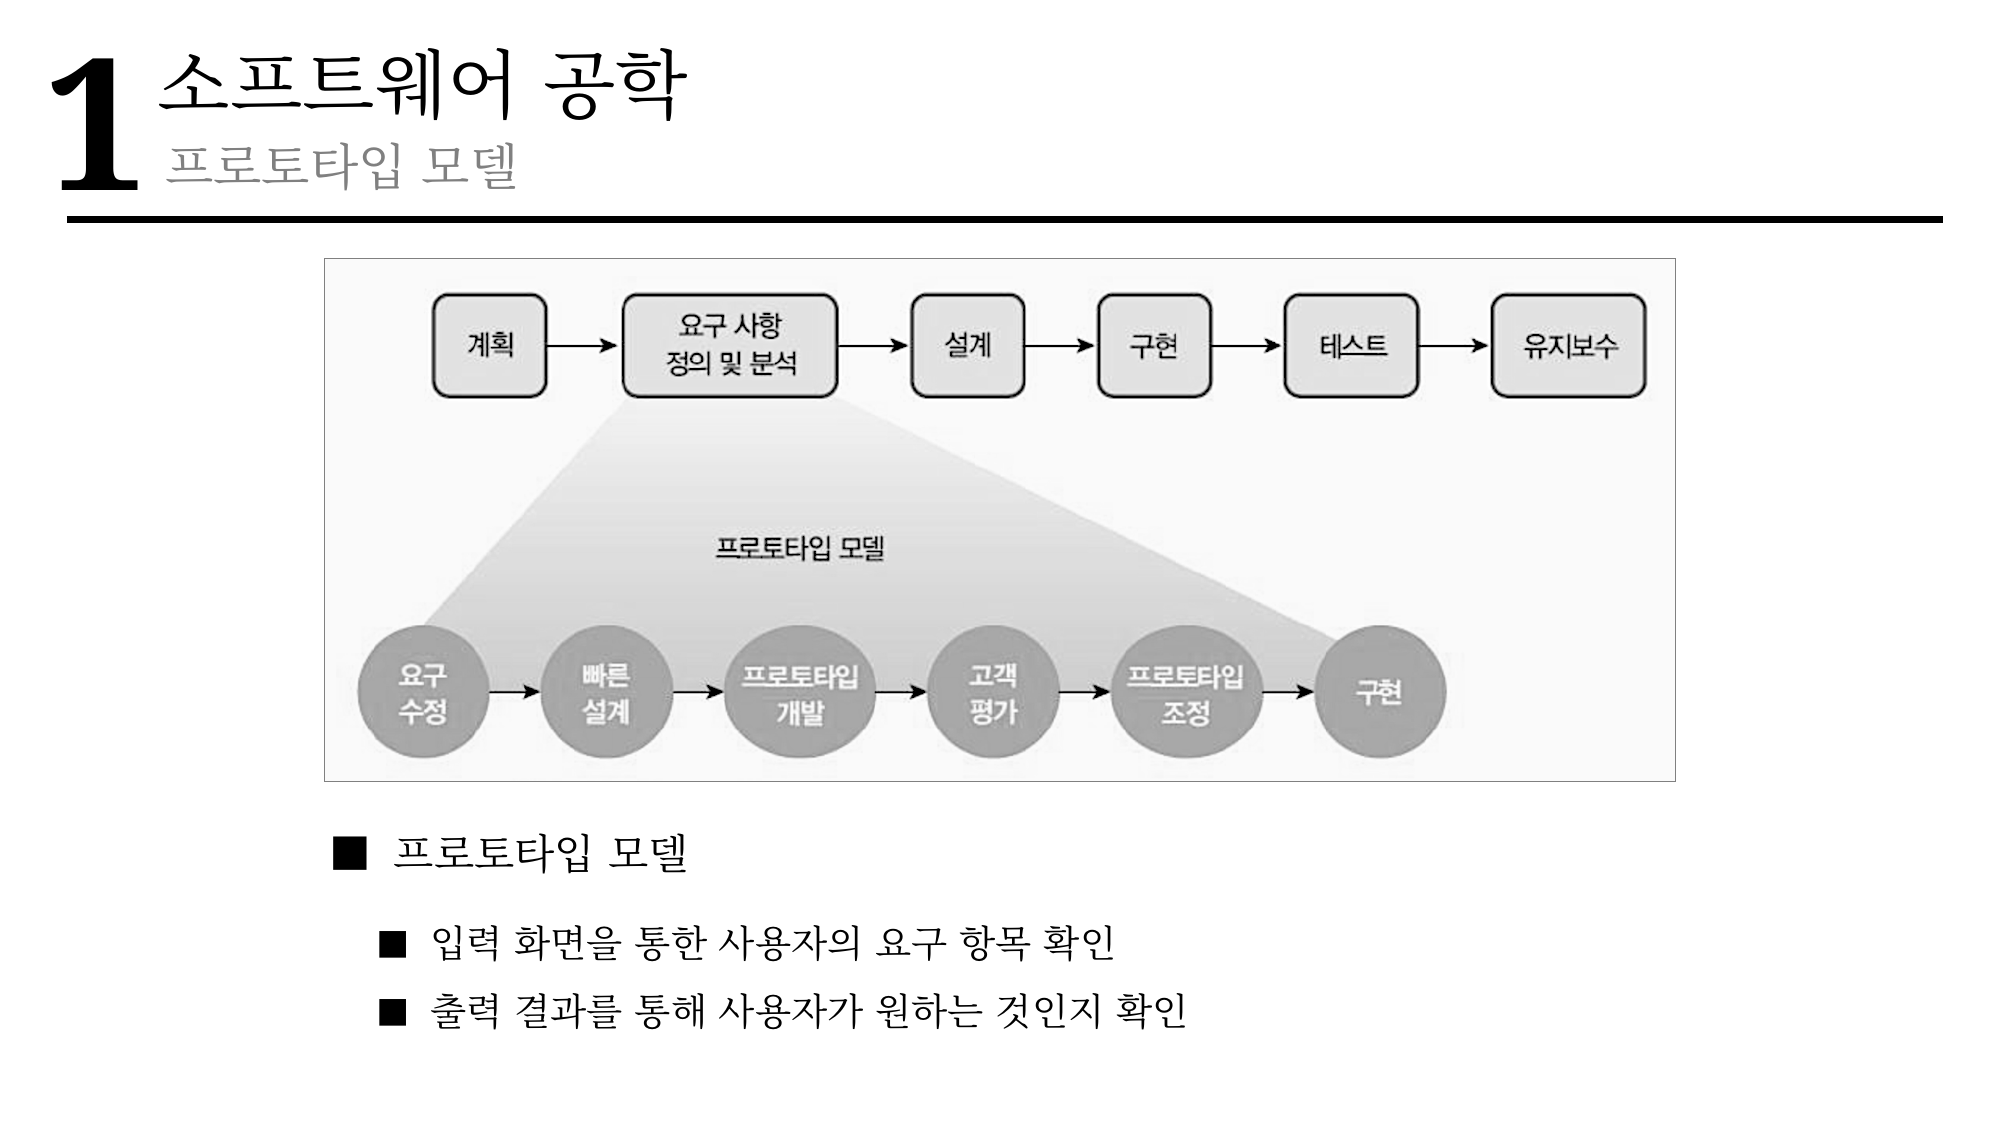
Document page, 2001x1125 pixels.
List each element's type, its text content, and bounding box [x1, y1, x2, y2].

picture [324, 258, 1676, 782]
text_box 1 [29, 0, 162, 235]
text_box ■ 프로토타입 모델 ■ 입력 화면을 통한 사용자의 요구 항목 확인 ■ 출력 결과를 통해 사용자가 원하는 것인지 확인 [239, 820, 1205, 1086]
text_box 프로토타입 모델 [150, 128, 534, 203]
text_box 소프트웨어 공학 [162, 29, 704, 135]
